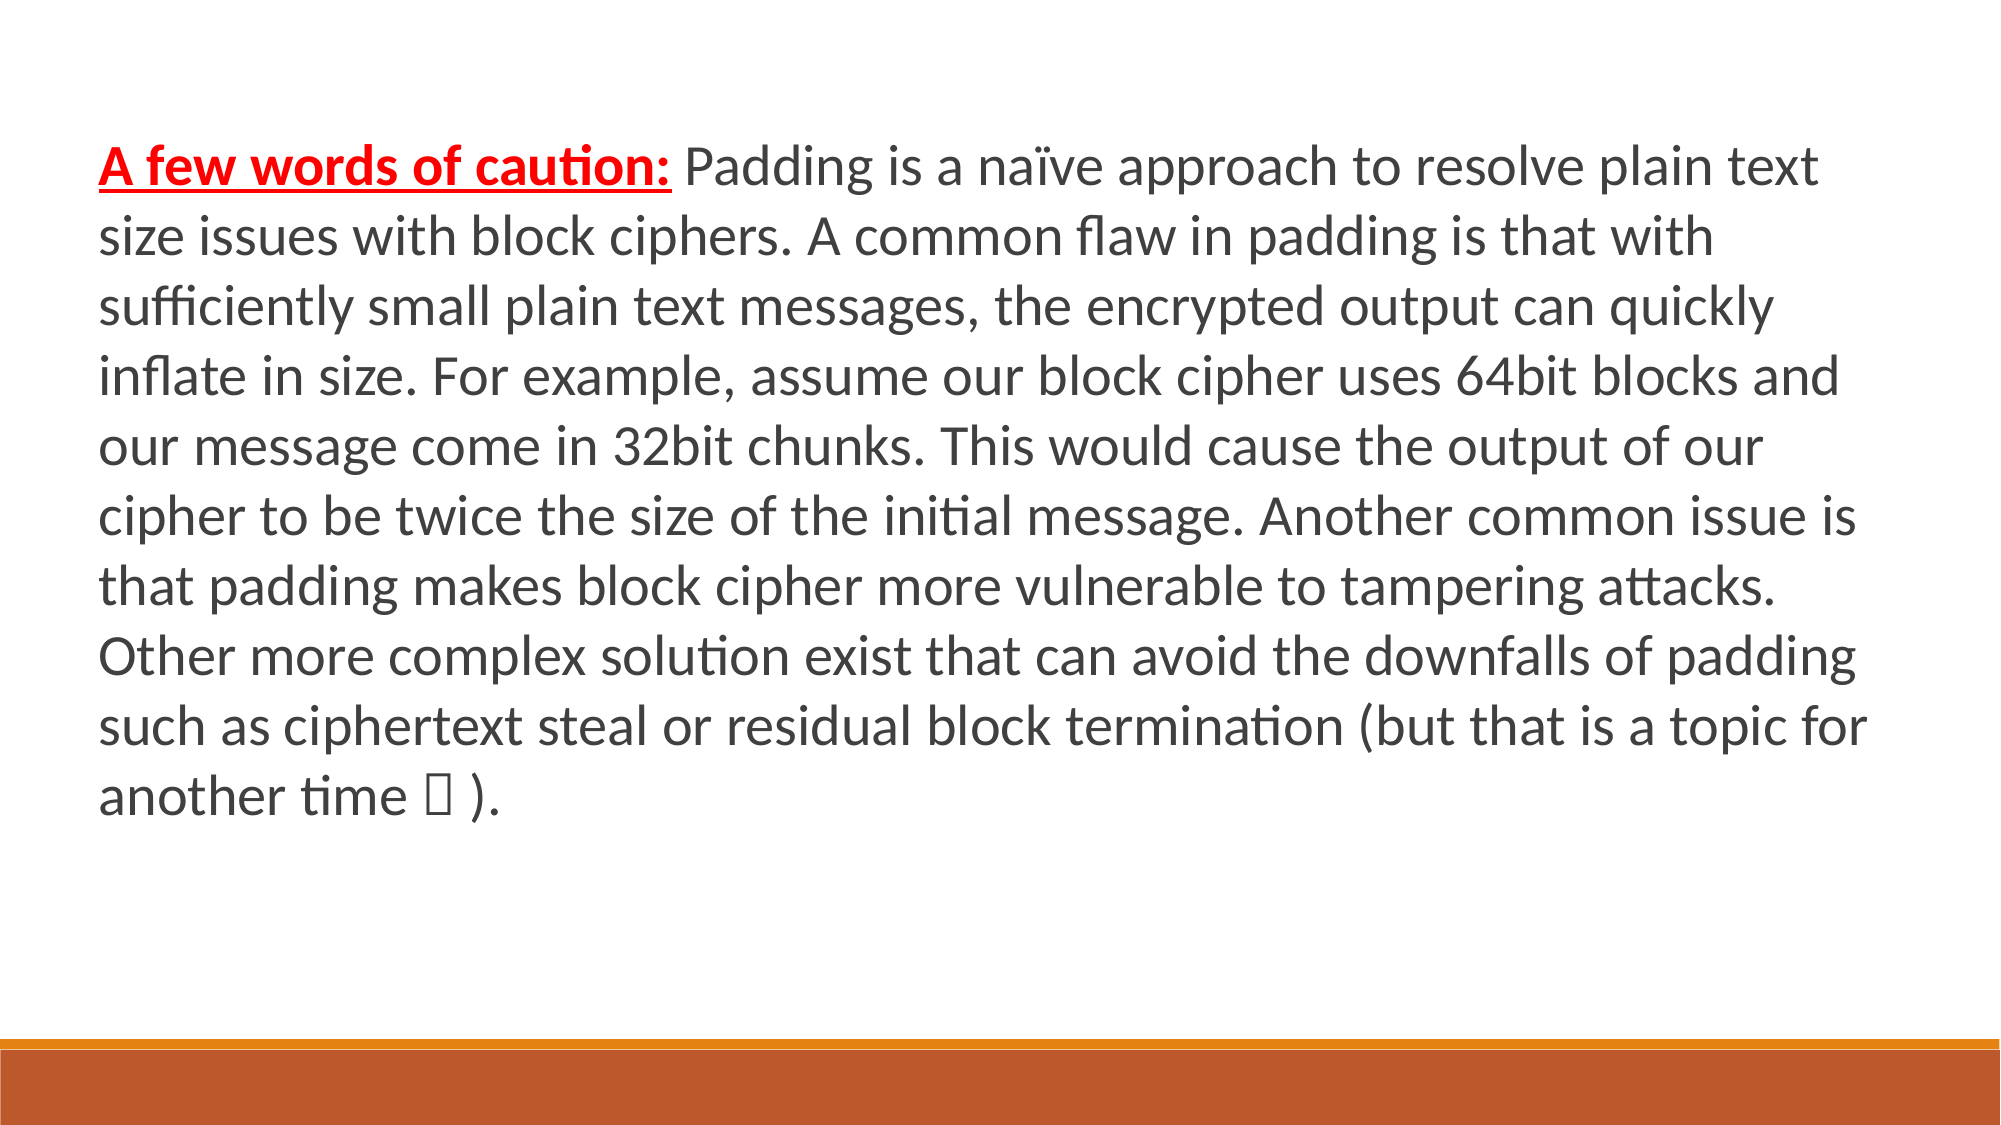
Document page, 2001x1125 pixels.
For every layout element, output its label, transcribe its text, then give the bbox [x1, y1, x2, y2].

text_box A few words of caution: Padding is a naïve approach to resolve plain text size issues with block ciphers. A common flaw in padding is that with sufficiently small plain text messages, the encrypted output can quickly inflate in size. For example, assume our block cipher uses 64bit blocks and our message come in 32bit chunks. This would cause the output of our cipher to be twice the size of the initial message. Another common issue is that padding makes block cipher more vulnerable to tampering attacks. Other more complex solution exist that can avoid the downfalls of padding such as ciphertext steal or residual block termination (but that is a topic for another time  ). [83, 119, 1897, 835]
